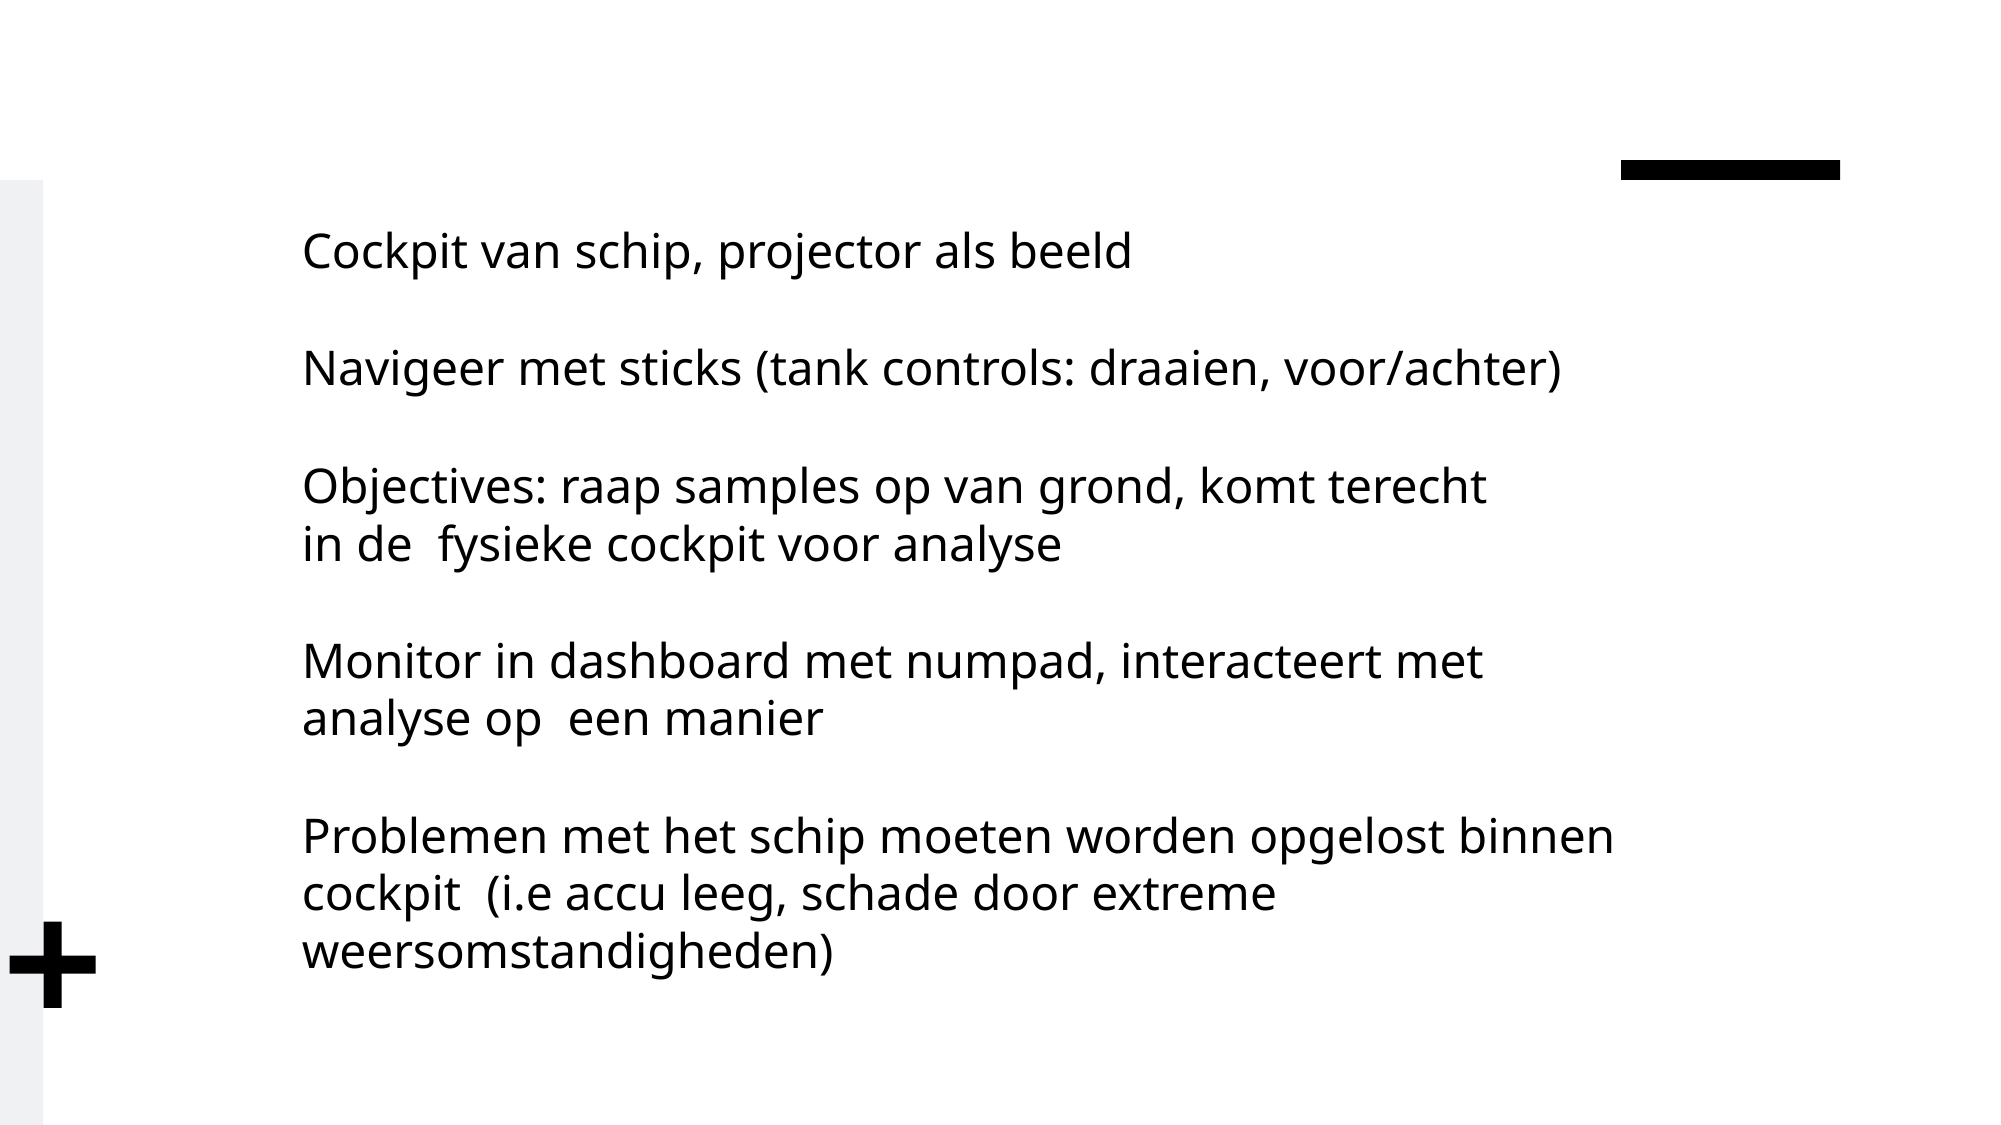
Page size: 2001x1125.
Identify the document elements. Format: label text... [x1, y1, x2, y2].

text_box Cockpit van schip, projector als beeld Navigeer met sticks (tank controls: draaien, voor/achter) Objectives: raap samples op van grond, komt terecht in de fysieke cockpit voor analyse Monitor in dashboard met numpad, interacteert met analyse op een manier Problemen met het schip moeten worden opgelost binnen cockpit (i.e accu leeg, schade door extreme weersomstandigheden) [300, 219, 1691, 978]
